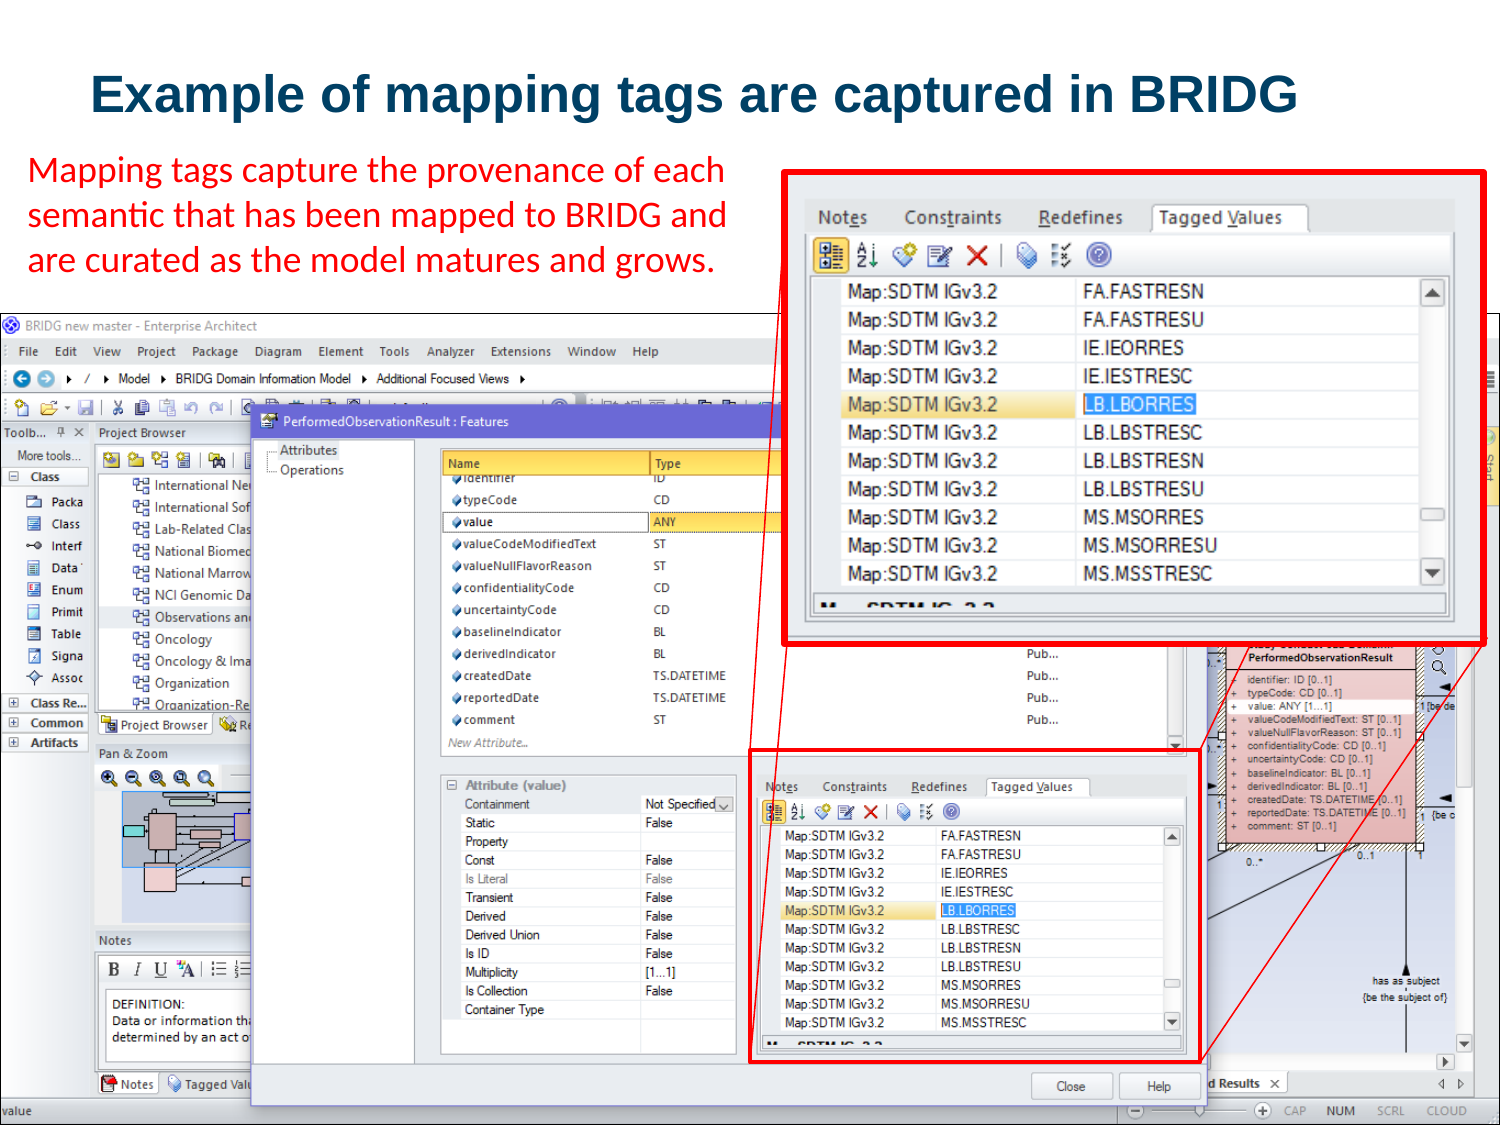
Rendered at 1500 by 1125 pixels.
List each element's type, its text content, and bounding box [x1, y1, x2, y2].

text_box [749, 758, 788, 1063]
picture [0, 0, 1500, 1125]
text_box Mapping tags capture the provenance of each semantic that has been mapped to BRIDG and are curated as the model matures and grows. [12, 137, 750, 288]
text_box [1199, 637, 1488, 1063]
title Example of mapping tags are captured in BRIDG [75, 45, 1425, 138]
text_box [749, 174, 788, 751]
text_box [1199, 651, 1476, 751]
